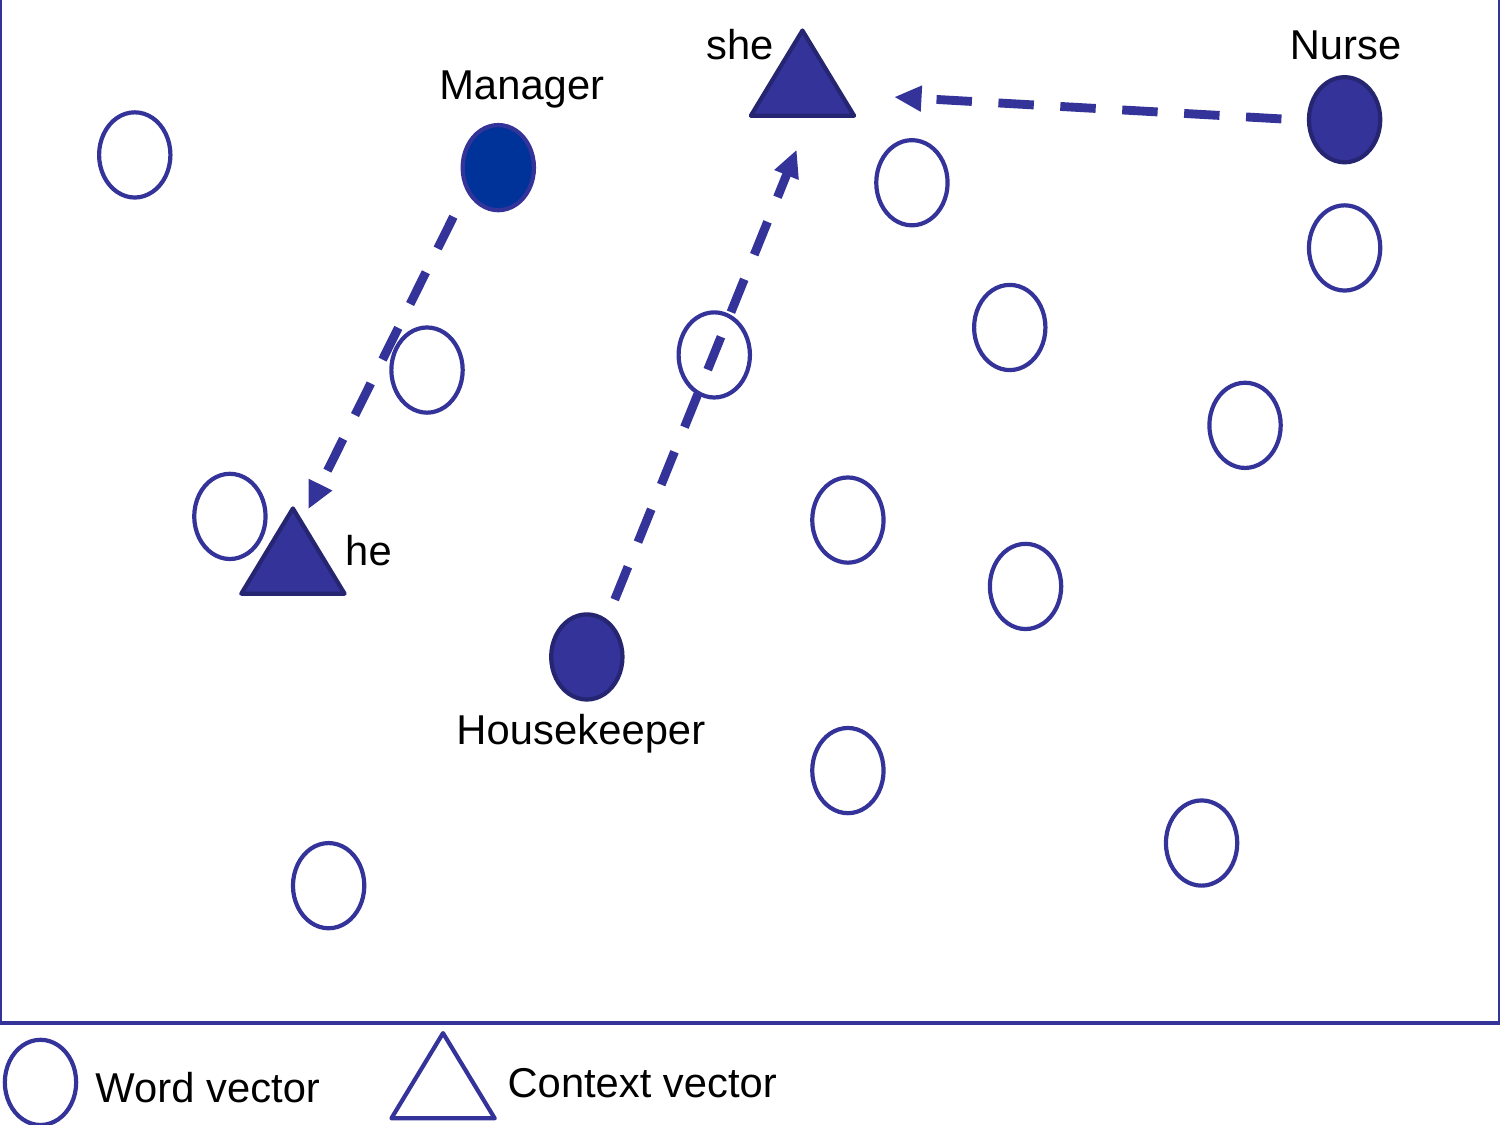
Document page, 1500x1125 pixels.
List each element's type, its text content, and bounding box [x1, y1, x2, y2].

text_box [460, 122, 537, 213]
text_box [810, 475, 886, 565]
text_box Housekeeper [441, 695, 713, 761]
text_box [97, 110, 173, 200]
text_box [1306, 203, 1383, 293]
text_box [458, 344, 465, 396]
text_box he [314, 517, 423, 582]
text_box [290, 840, 367, 931]
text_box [894, 96, 1282, 120]
text_box [549, 612, 625, 695]
text_box she [691, 10, 800, 77]
text_box [389, 1031, 497, 1121]
text_box [749, 28, 856, 118]
text_box [987, 541, 1064, 632]
text_box Word vector [80, 1053, 409, 1119]
text_box [2, 1037, 79, 1125]
text_box [810, 725, 886, 816]
text_box [1207, 380, 1283, 471]
text_box [874, 138, 950, 228]
text_box [0, 0, 1500, 1025]
text_box Manager [424, 50, 620, 116]
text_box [308, 216, 454, 509]
text_box [192, 471, 268, 562]
text_box [1306, 76, 1383, 165]
text_box [1163, 798, 1240, 888]
text_box Nurse [1275, 10, 1471, 76]
text_box [239, 506, 347, 596]
text_box Context vector [492, 1048, 821, 1114]
text_box [972, 282, 1048, 373]
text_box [614, 150, 797, 600]
